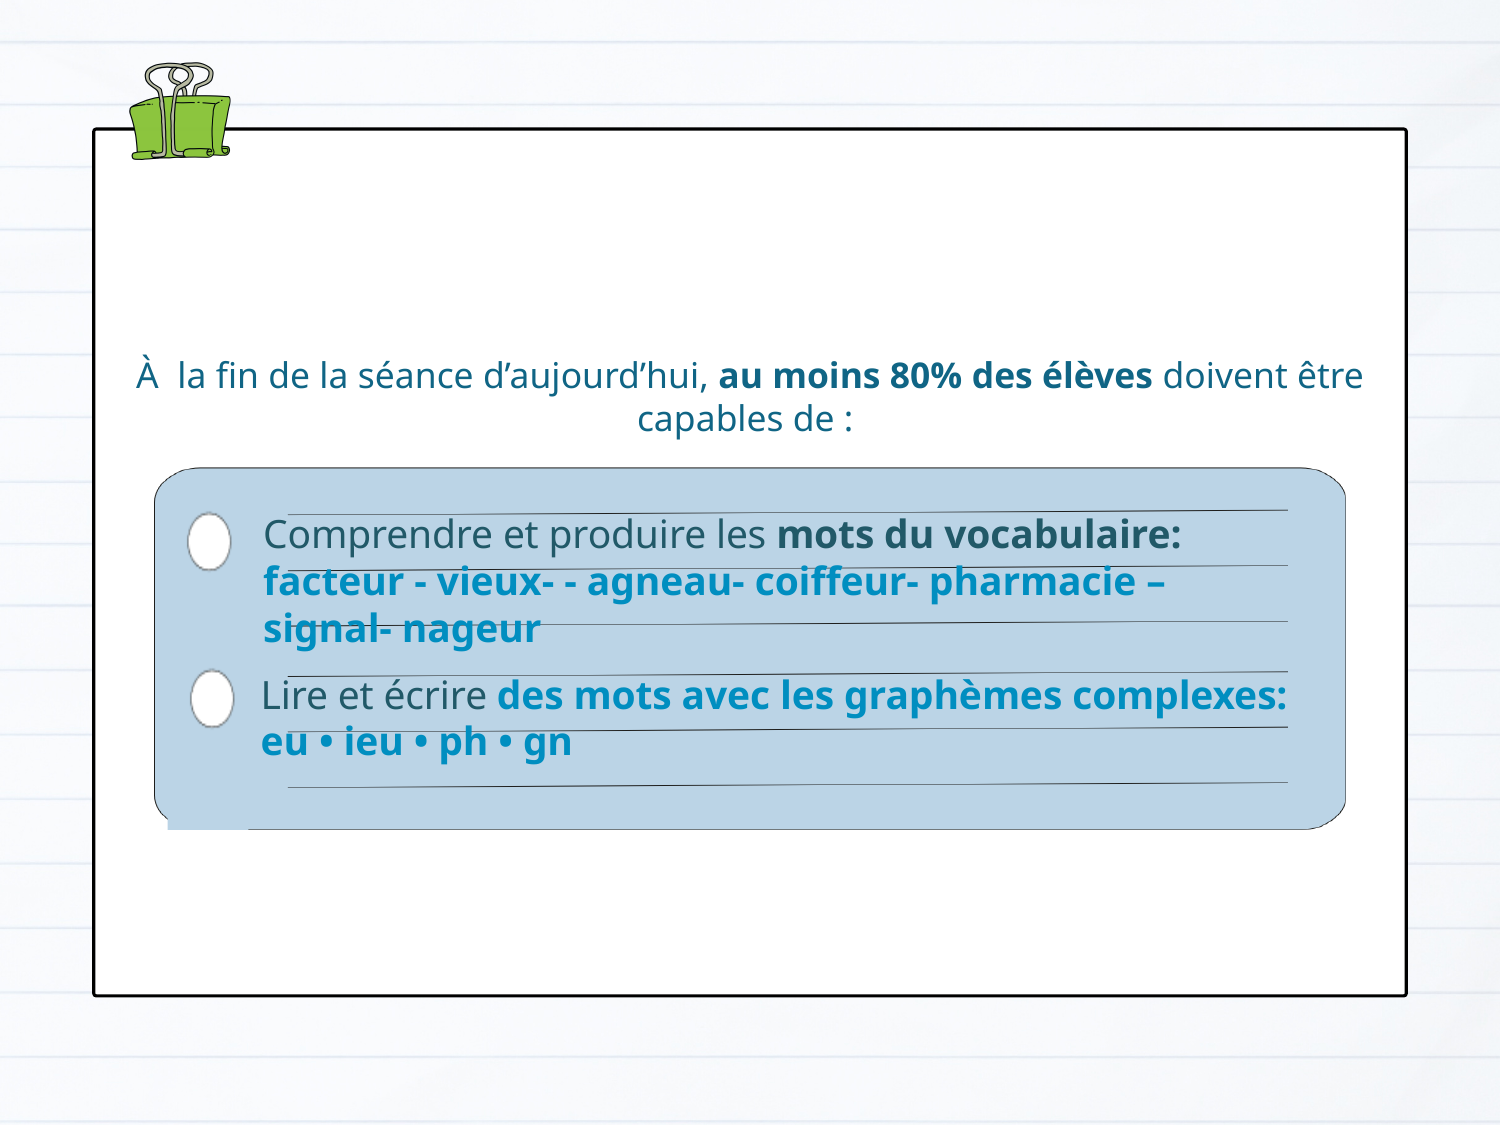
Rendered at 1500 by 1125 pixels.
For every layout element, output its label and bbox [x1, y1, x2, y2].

text_box [0, 0, 1500, 1125]
text_box [129, 62, 231, 127]
text_box [153, 467, 1347, 852]
text_box [93, 128, 1407, 997]
